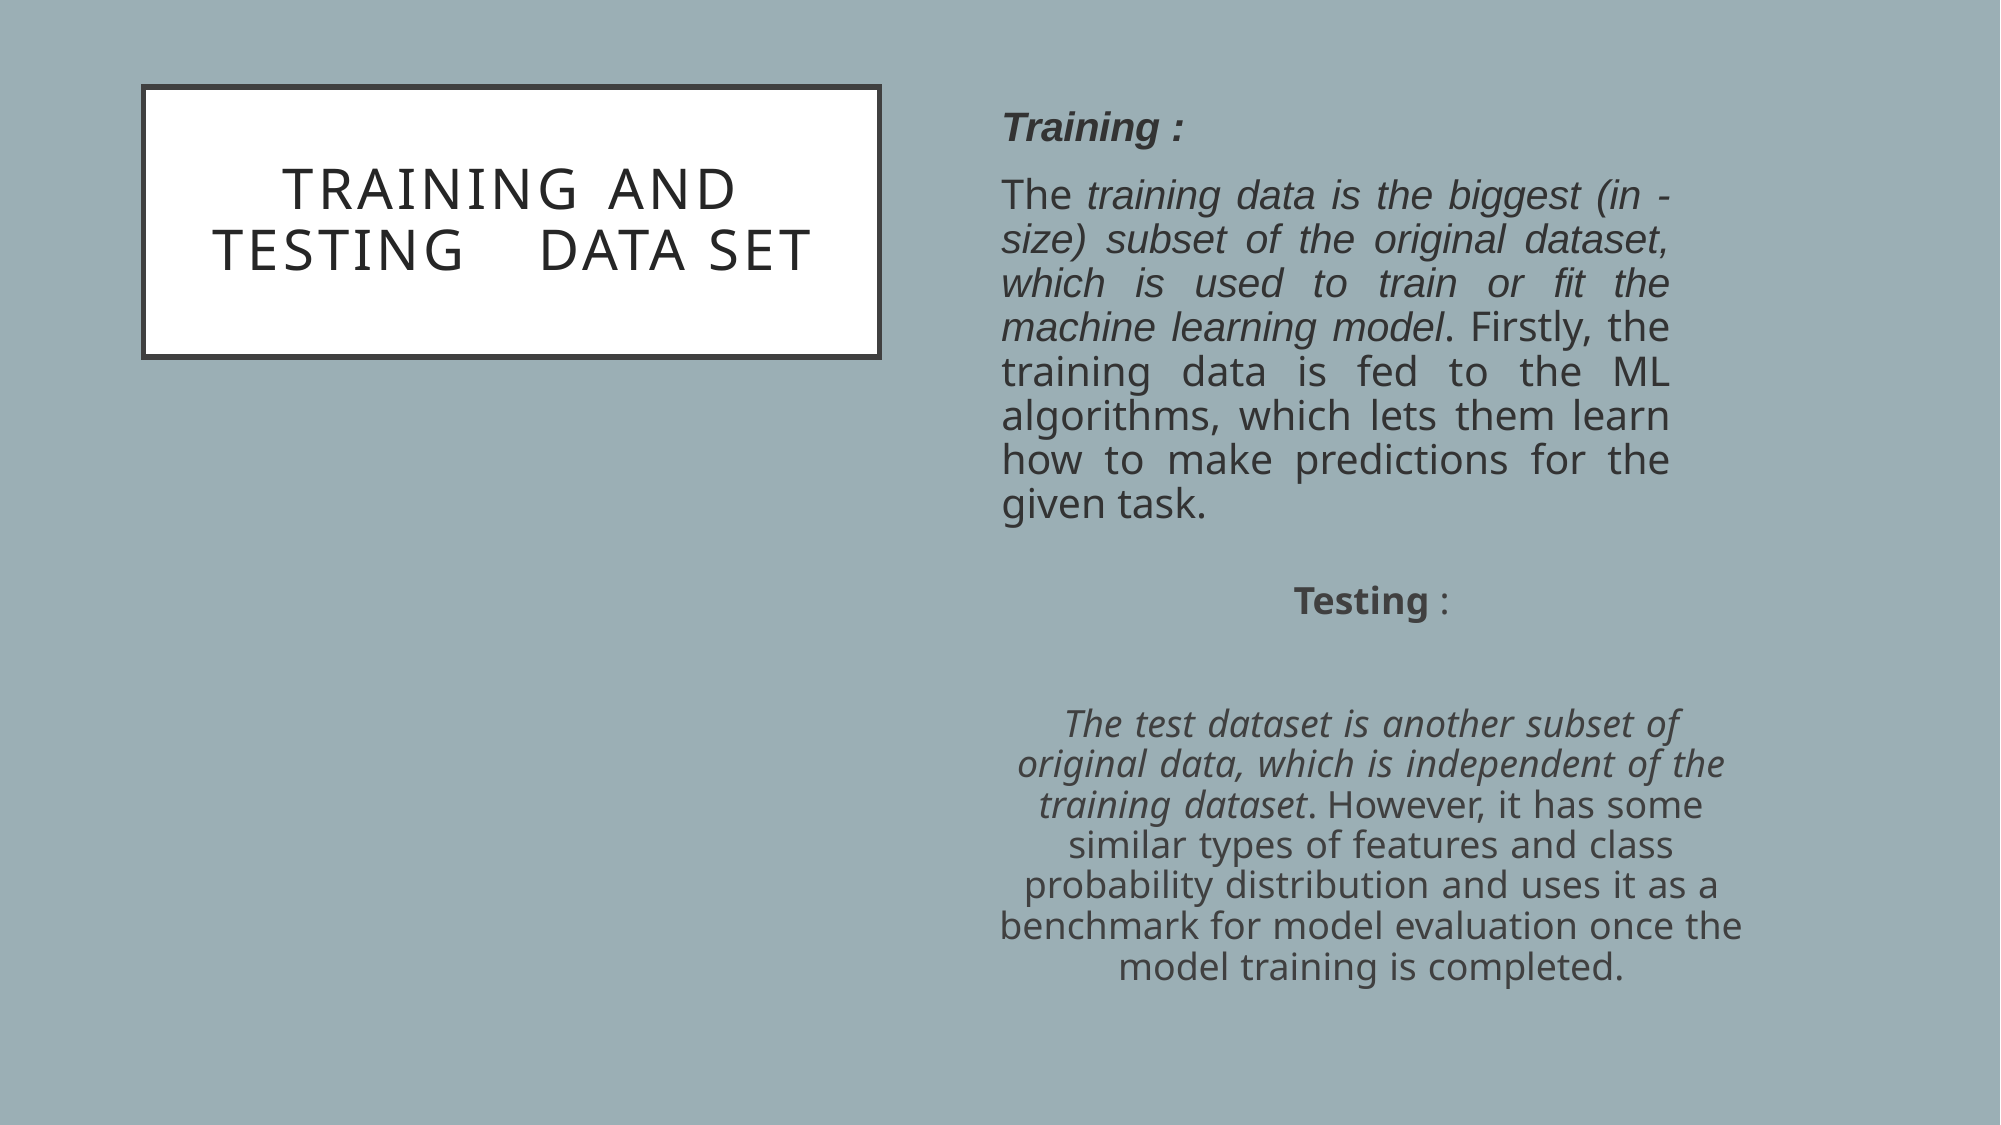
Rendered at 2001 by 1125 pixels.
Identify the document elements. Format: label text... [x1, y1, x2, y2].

title TRAINING AND TESTING DATA SET [141, 84, 882, 360]
text_box Training : The training data is the biggest (in -size) subset of the original dataset, which is used to train or fit the machine learning model. Firstly, the training data is fed to the ML algorithms, which lets them learn how to make predictions for the given task. [999, 104, 1672, 551]
text_box Testing : The test dataset is another subset of original data, which is independent of the training dataset. However, it has some similar types of features and class probability distribution and uses it as a benchmark for model evaluation once the model training is completed. [981, 574, 1762, 1071]
